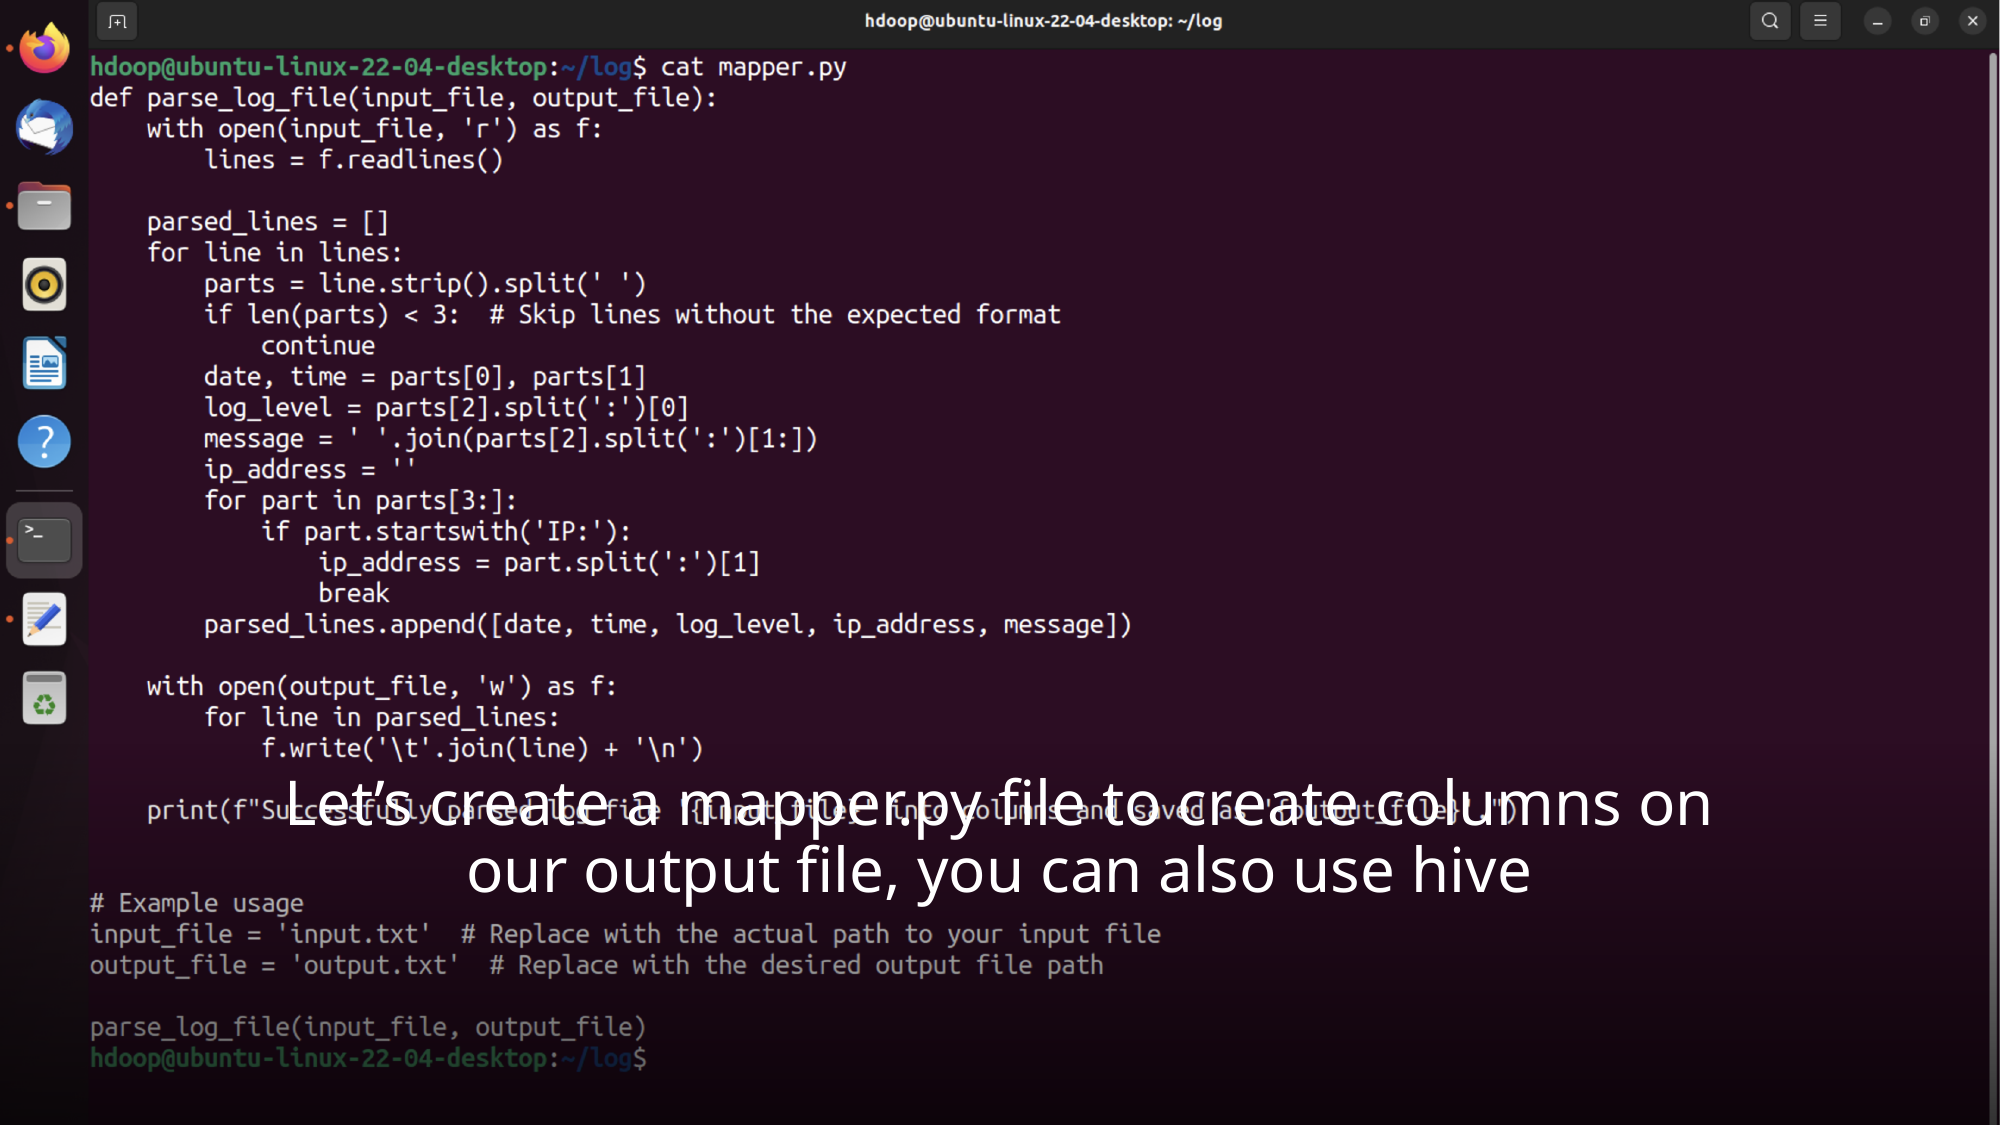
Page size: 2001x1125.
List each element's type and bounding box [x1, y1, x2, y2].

list [0, 0, 2000, 1125]
